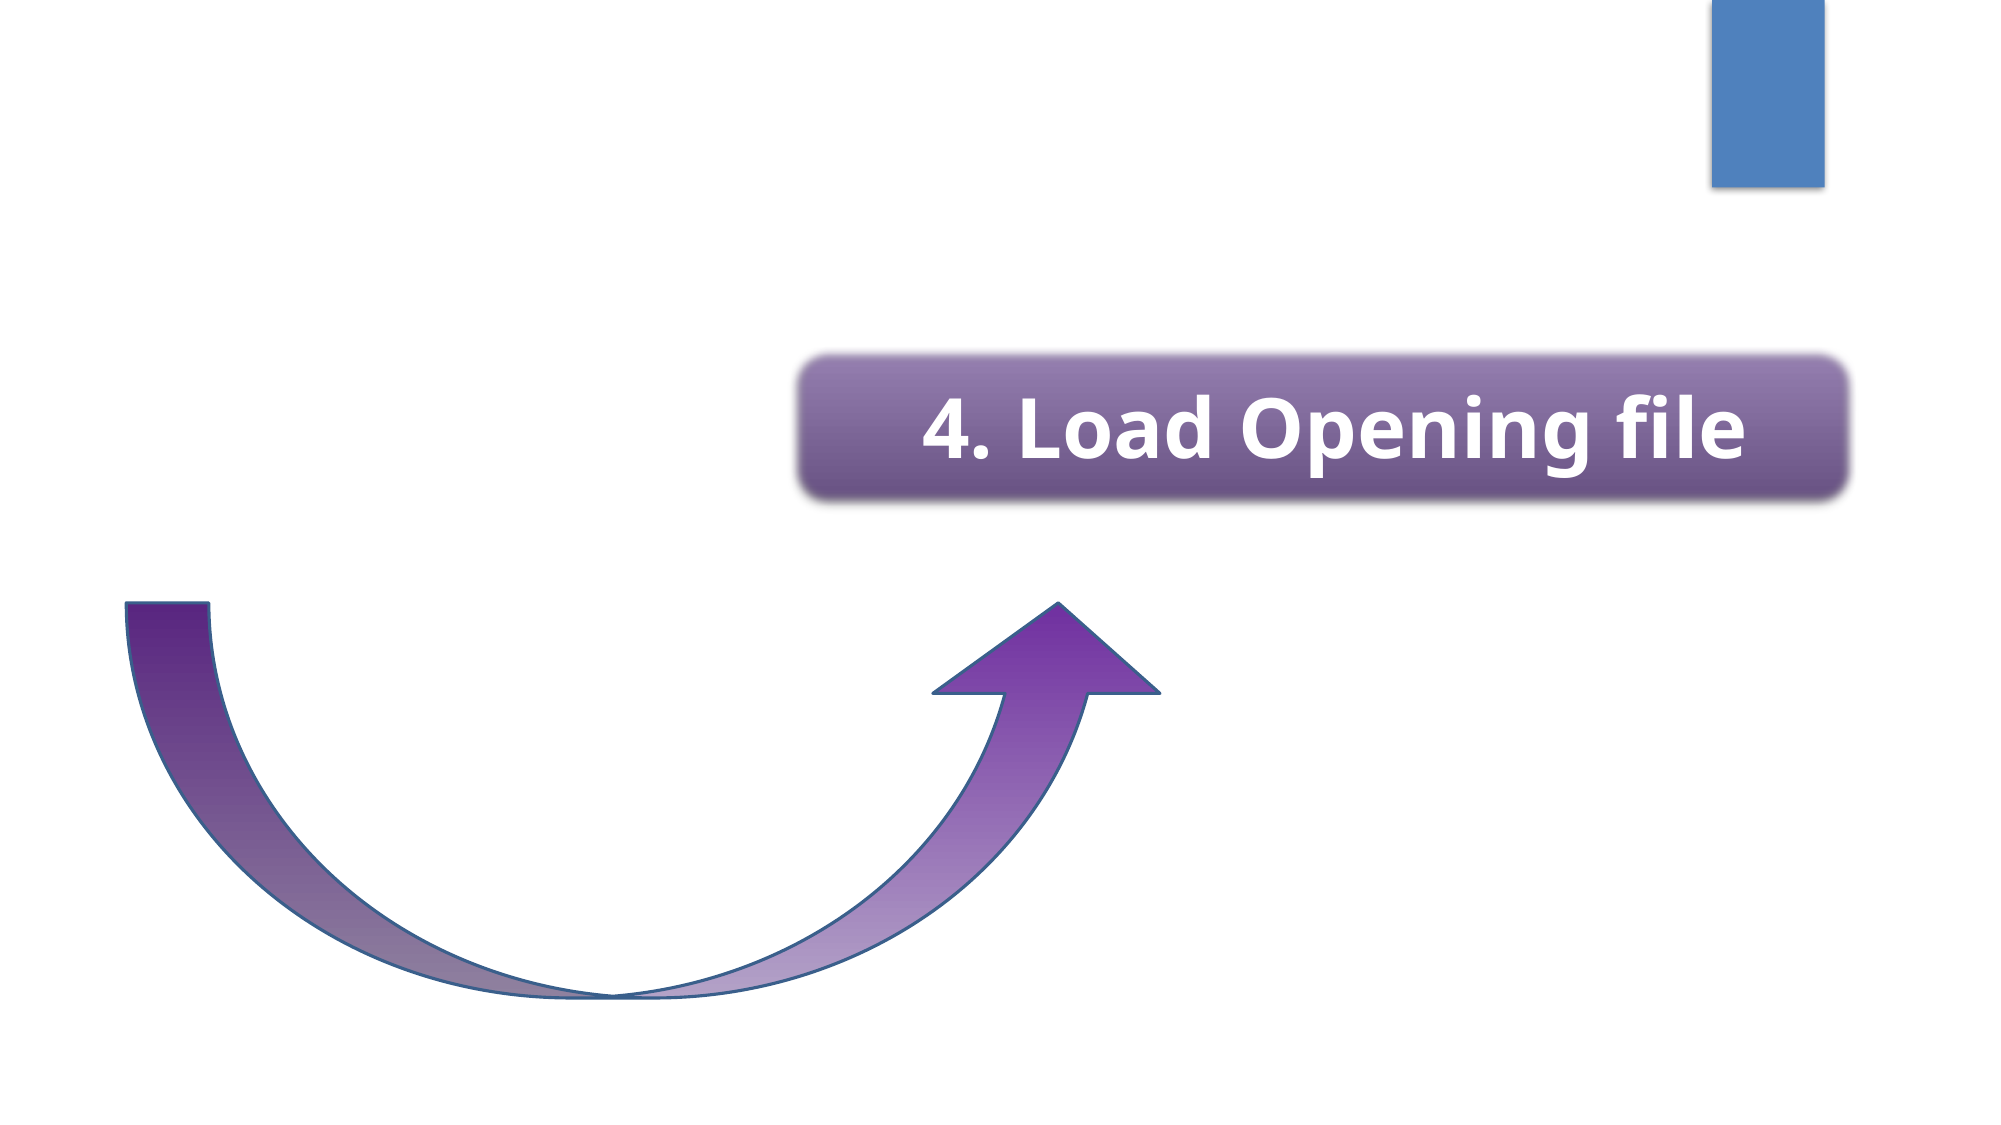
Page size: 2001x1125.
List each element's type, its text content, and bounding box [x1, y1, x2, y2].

text_box 4. Load Opening file [907, 368, 1764, 484]
text_box [124, 601, 1162, 1000]
text_box [806, 362, 1841, 491]
